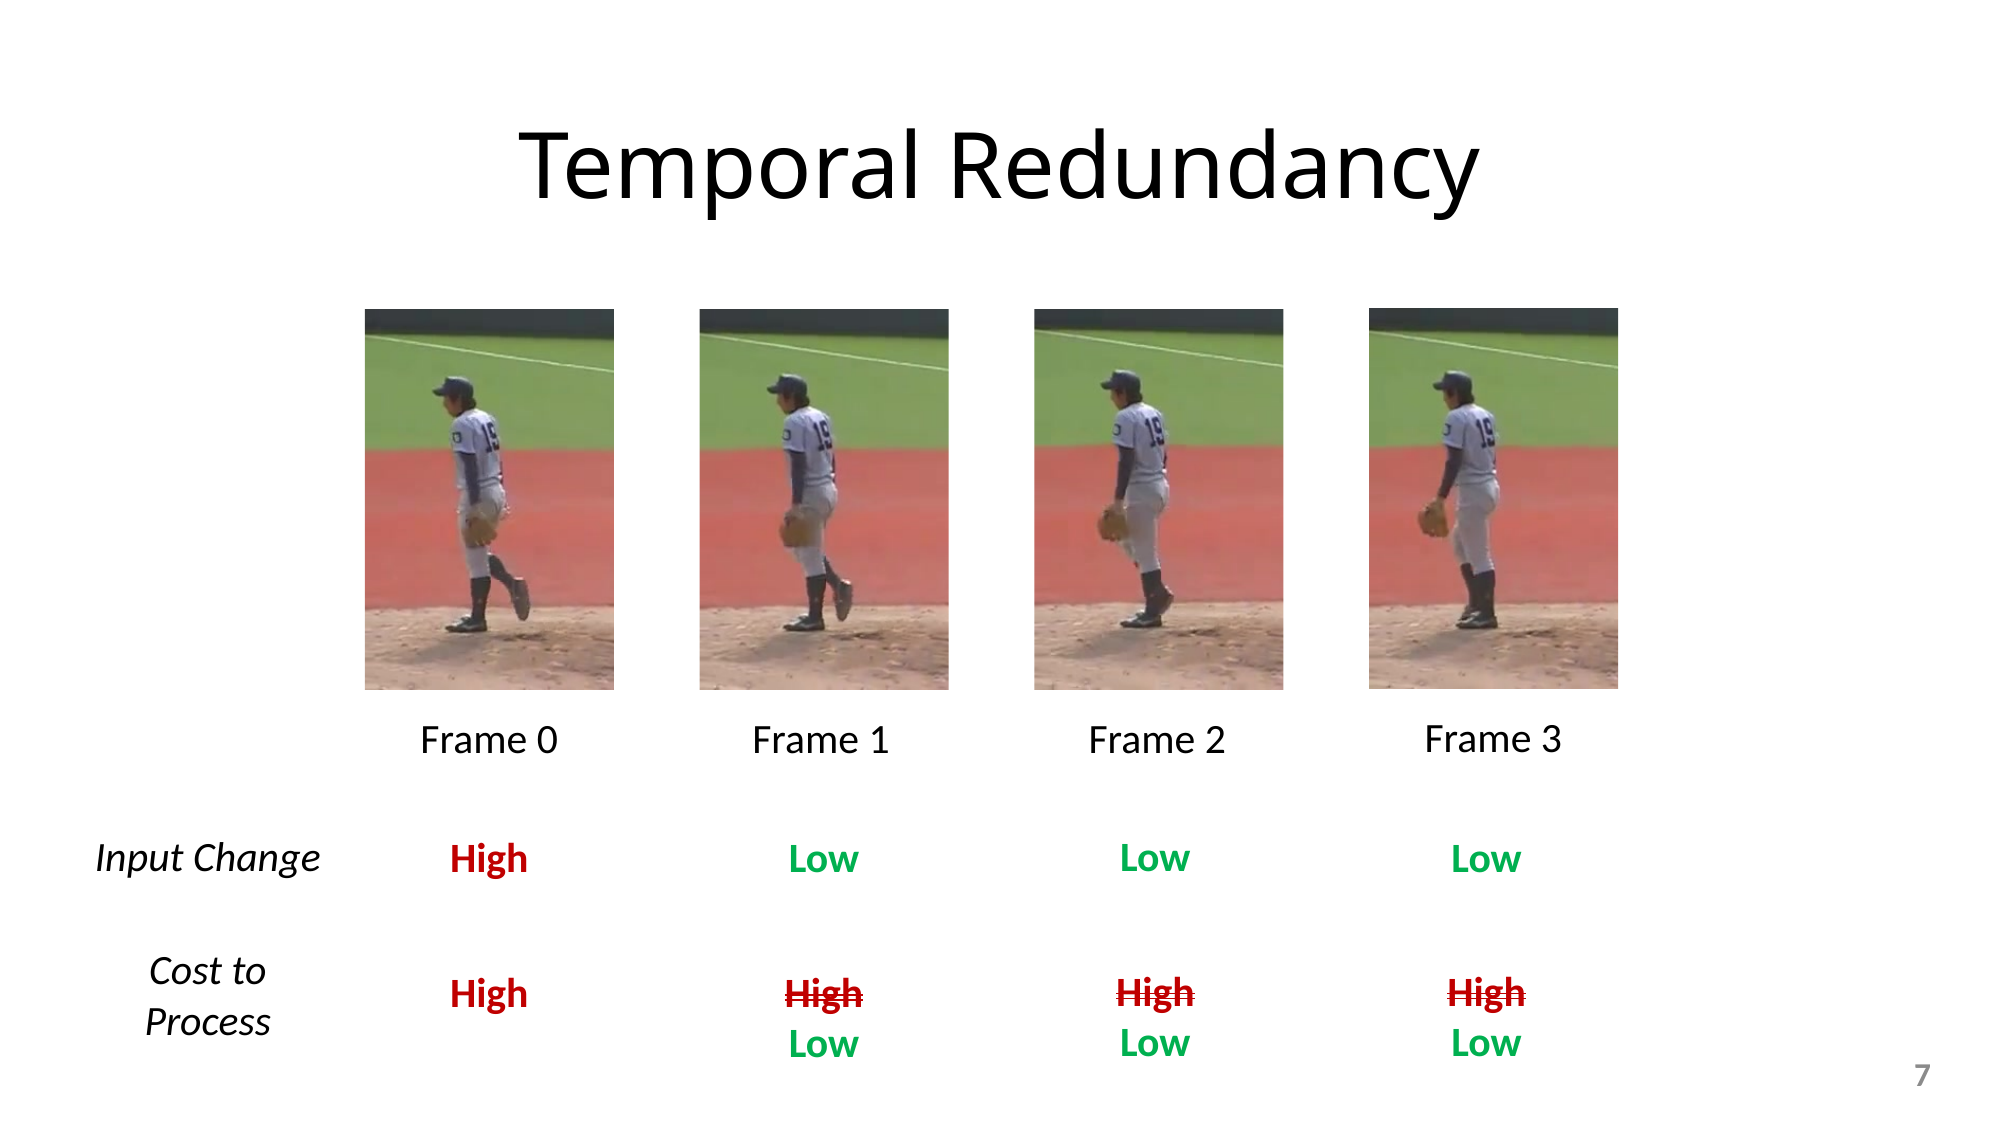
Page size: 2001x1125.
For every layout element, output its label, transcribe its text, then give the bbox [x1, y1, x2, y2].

text_box High Low [1432, 957, 1541, 1073]
text_box Low [1105, 821, 1206, 887]
title Temporal Redundancy [137, 59, 1863, 278]
text_box High [435, 823, 544, 888]
picture [699, 309, 949, 690]
text_box High [435, 958, 544, 1024]
text_box Low [773, 823, 874, 888]
picture [364, 309, 614, 690]
text_box Cost to Process [129, 935, 287, 1051]
text_box Low [1436, 823, 1537, 889]
slide_number 7 [1495, 1042, 1946, 1103]
text_box High Low [1101, 957, 1210, 1073]
text_box Frame 2 [1073, 704, 1242, 770]
text_box Frame 0 [405, 704, 574, 769]
text_box Input Change [79, 821, 336, 887]
text_box High Low [769, 958, 879, 1074]
text_box Frame 1 [737, 704, 905, 769]
picture [1034, 309, 1284, 690]
text_box Frame 3 [1409, 703, 1578, 768]
picture [1368, 308, 1619, 689]
